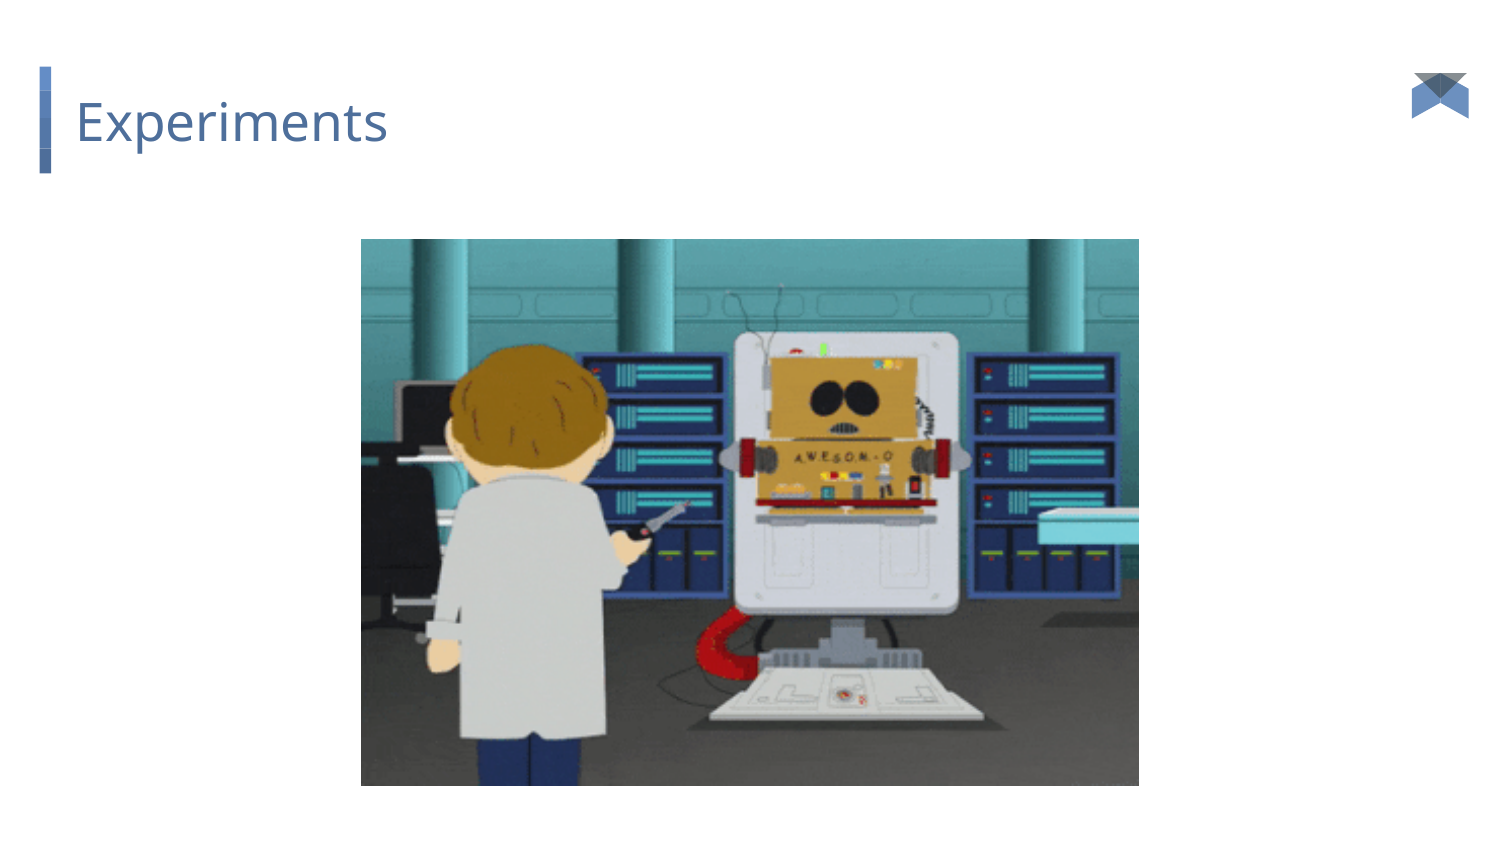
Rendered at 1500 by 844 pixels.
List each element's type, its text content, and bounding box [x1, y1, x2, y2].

picture [360, 238, 1139, 787]
title Experiments [60, 72, 1449, 167]
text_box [1417, 67, 1464, 125]
